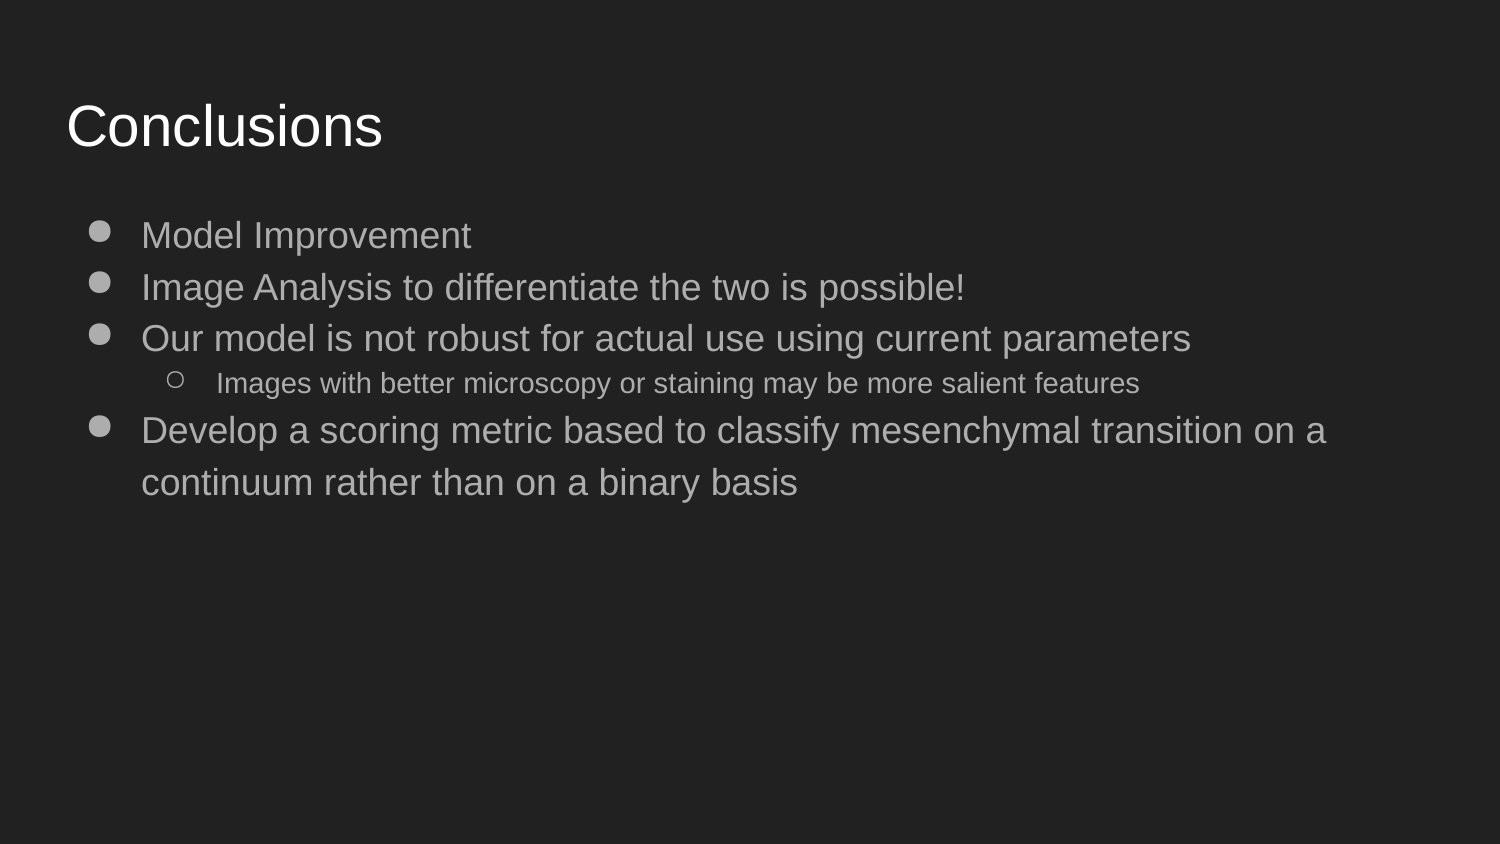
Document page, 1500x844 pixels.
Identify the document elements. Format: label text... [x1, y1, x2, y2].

list Model Improvement Image Analysis to differentiate the two is possible! Our model is not robust for actual use using current parameters Images with better microscopy or staining may be more salient features Develop a scoring metric based to classify mesenchymal transition on a continuum rather than on a binary basis [51, 189, 1449, 750]
title Conclusions [51, 72, 1449, 167]
